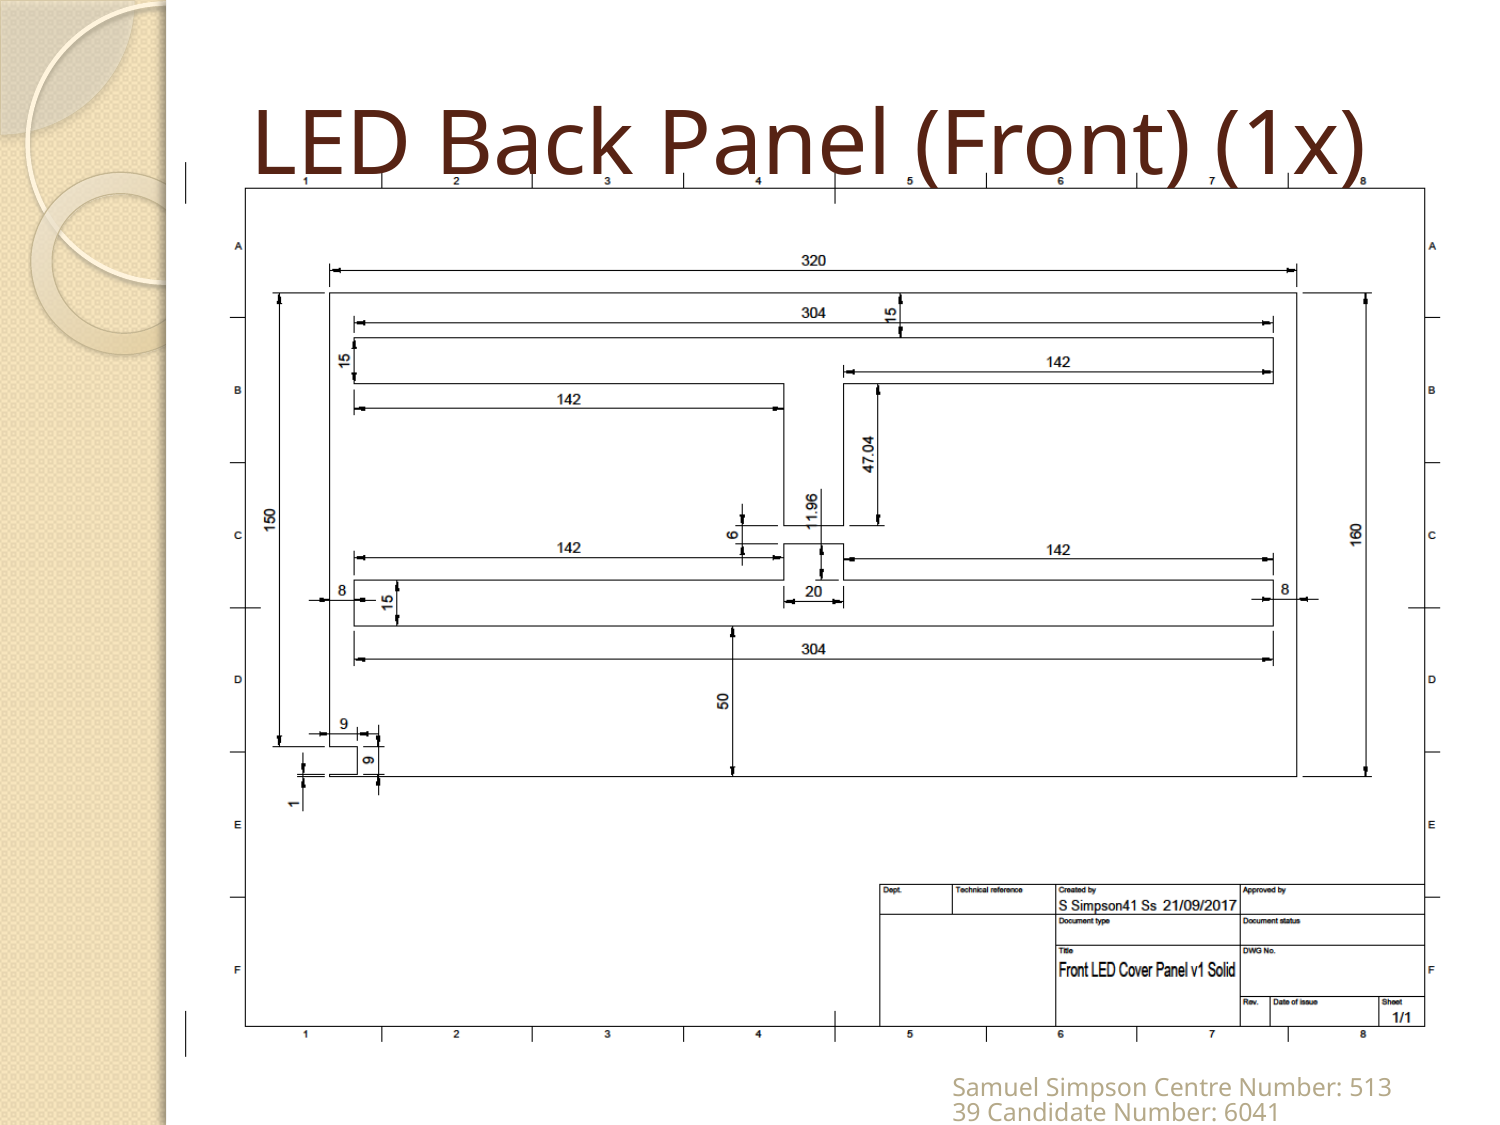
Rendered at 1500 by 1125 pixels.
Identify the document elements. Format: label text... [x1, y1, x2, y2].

footer Samuel Simpson Centre Number: 51339 Candidate Number: 6041 [937, 1069, 1413, 1113]
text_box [182, 160, 1454, 1059]
title LED Back Panel (Front) (1x) [235, 45, 1466, 233]
